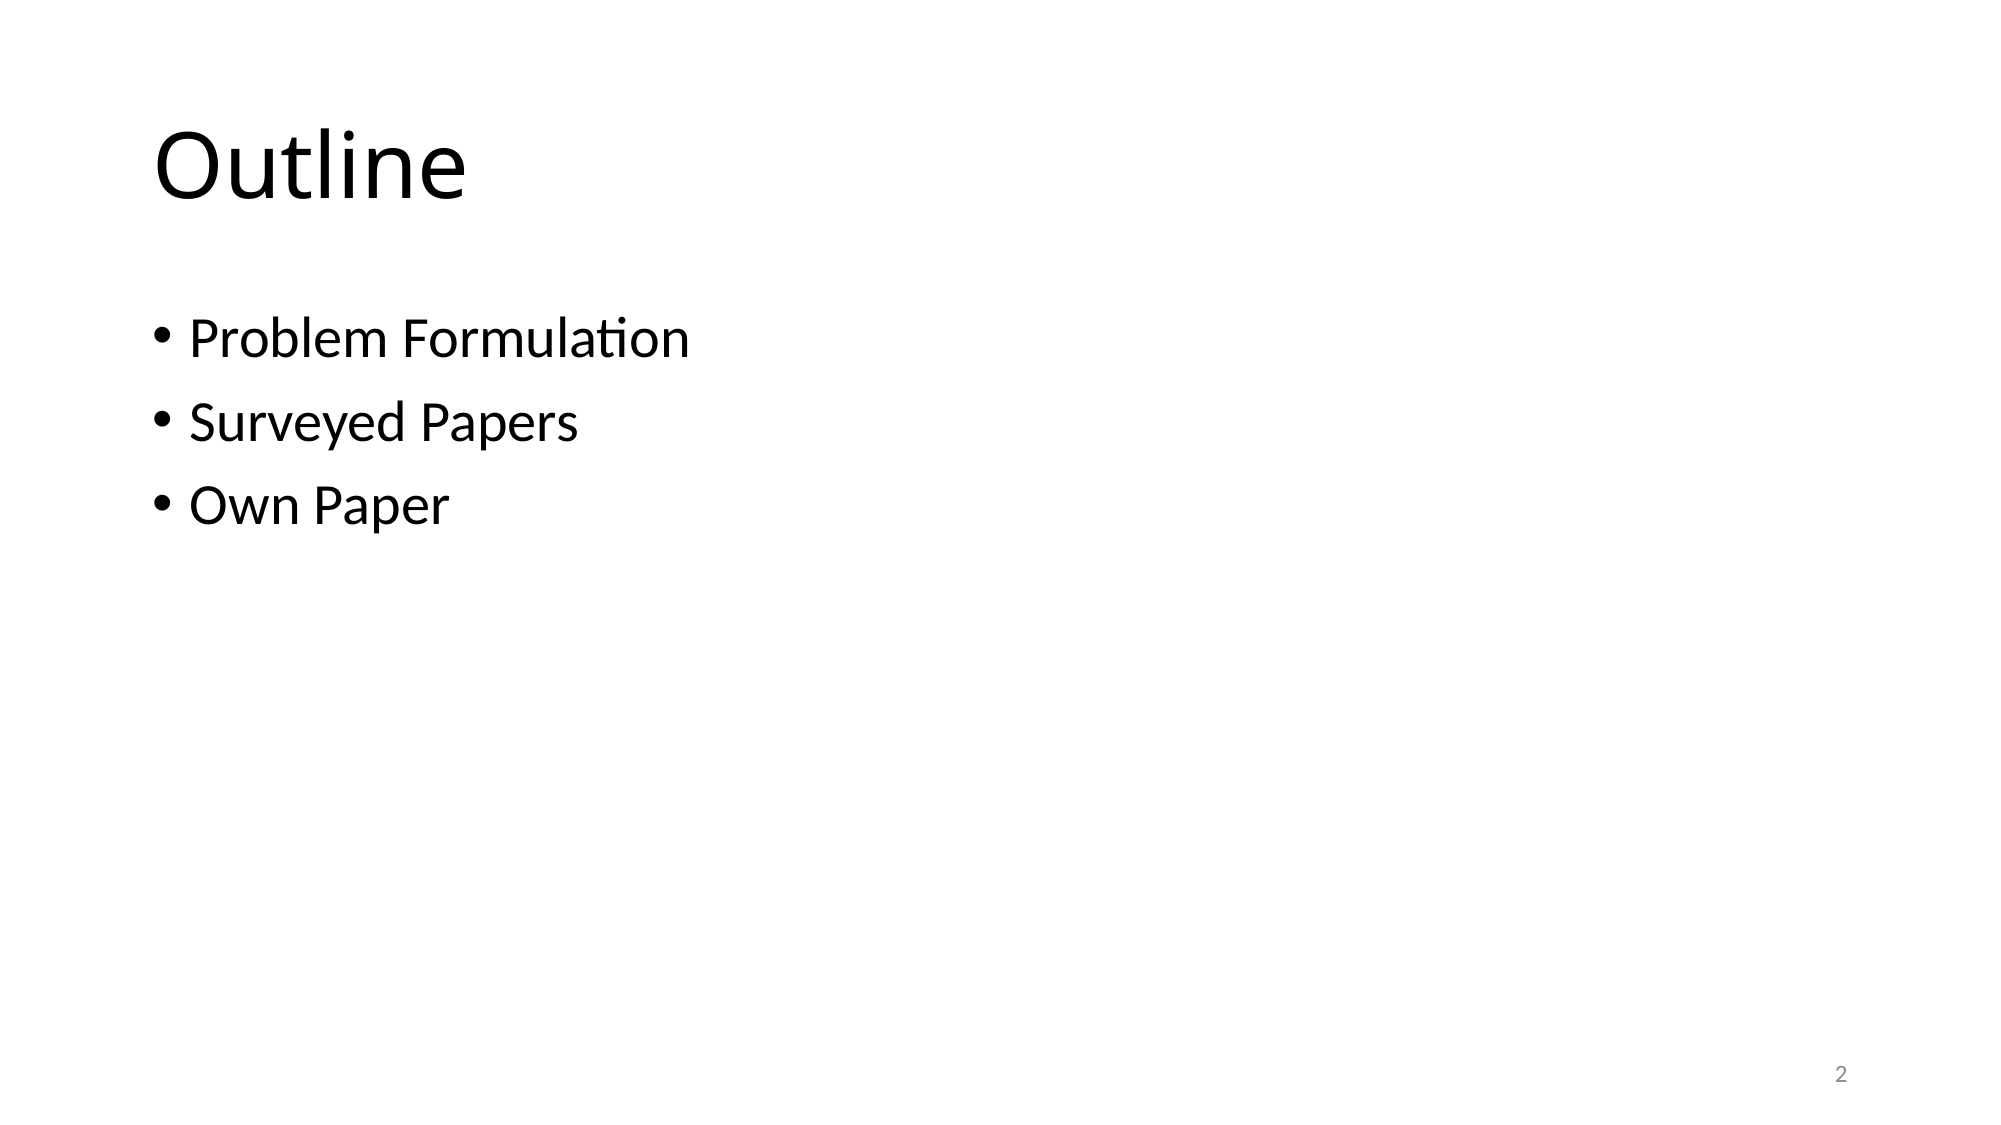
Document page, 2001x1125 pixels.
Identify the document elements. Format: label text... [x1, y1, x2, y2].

title Outline [137, 59, 1863, 278]
list Problem Formulation Surveyed Papers Own Paper [137, 299, 1863, 1014]
slide_number 2 [1412, 1042, 1863, 1103]
